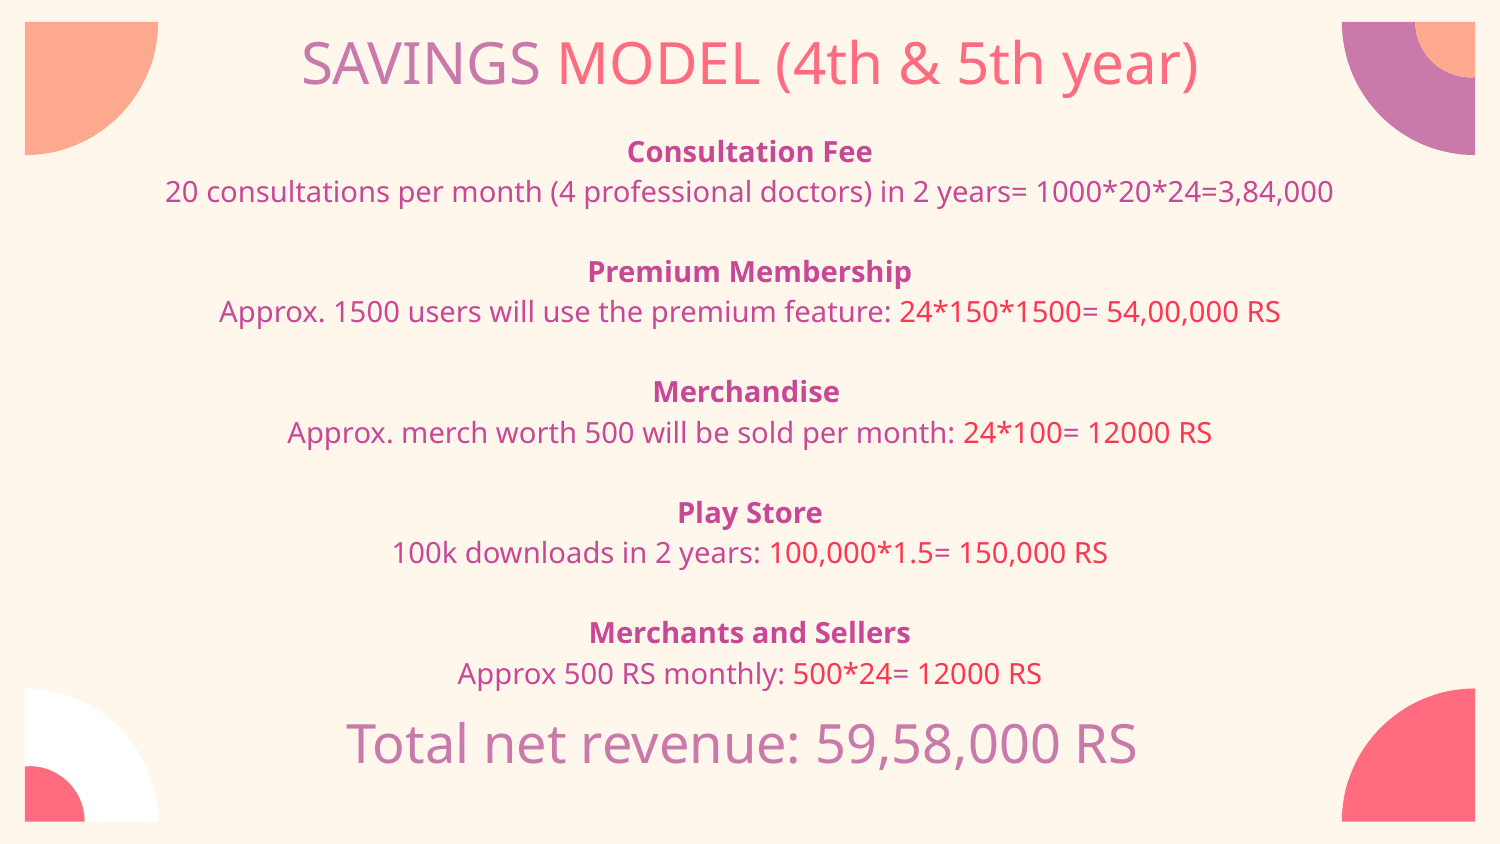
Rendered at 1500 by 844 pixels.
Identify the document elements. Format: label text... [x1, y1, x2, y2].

text_box Total net revenue: 59,58,000 RS [281, 694, 1219, 788]
title SAVINGS MODEL (4th & 5th year) [51, 11, 1449, 106]
title Consultation Fee 20 consultations per month (4 professional doctors) in 2 years= 1000*20*24=3,84,000 Premium Membership Approx. 1500 users will use the premium feature: 24*150*1500= 54,00,000 RS Merchandise Approx. merch worth 500 will be sold per month: 24*100= 12000 RS Play Store 100k downloads in 2 years: 100,000*1.5= 150,000 RS Merchants and Sellers Approx 500 RS monthly: 500*24= 12000 RS [56, 123, 1444, 694]
